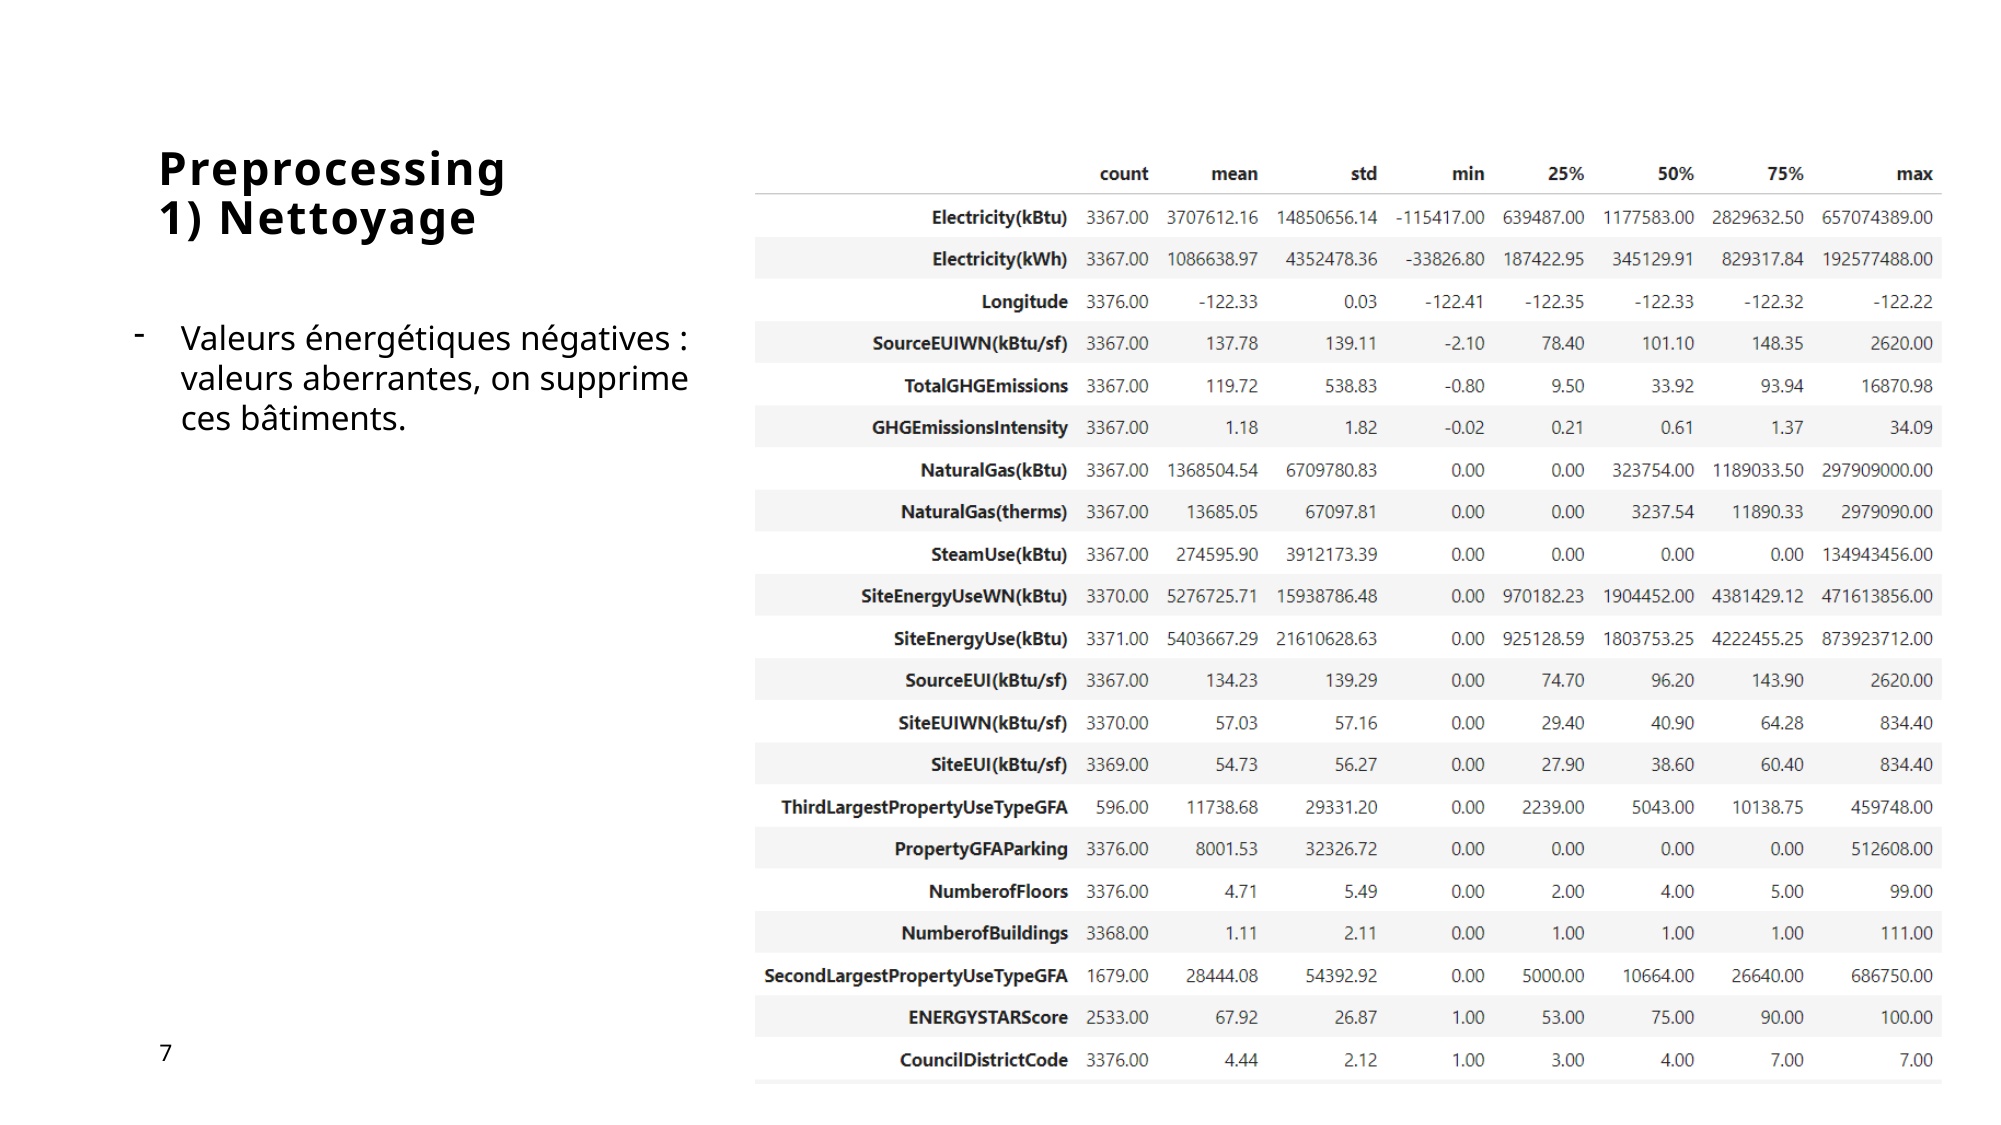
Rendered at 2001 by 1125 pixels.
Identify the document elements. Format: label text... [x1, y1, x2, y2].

slide_number 7 [159, 1038, 246, 1080]
title Preprocessing 1) Nettoyage [158, 144, 754, 245]
picture [754, 144, 1955, 1084]
text_box Valeurs énergétiques négatives : valeurs aberrantes, on supprime ces bâtiments. [133, 317, 736, 1022]
